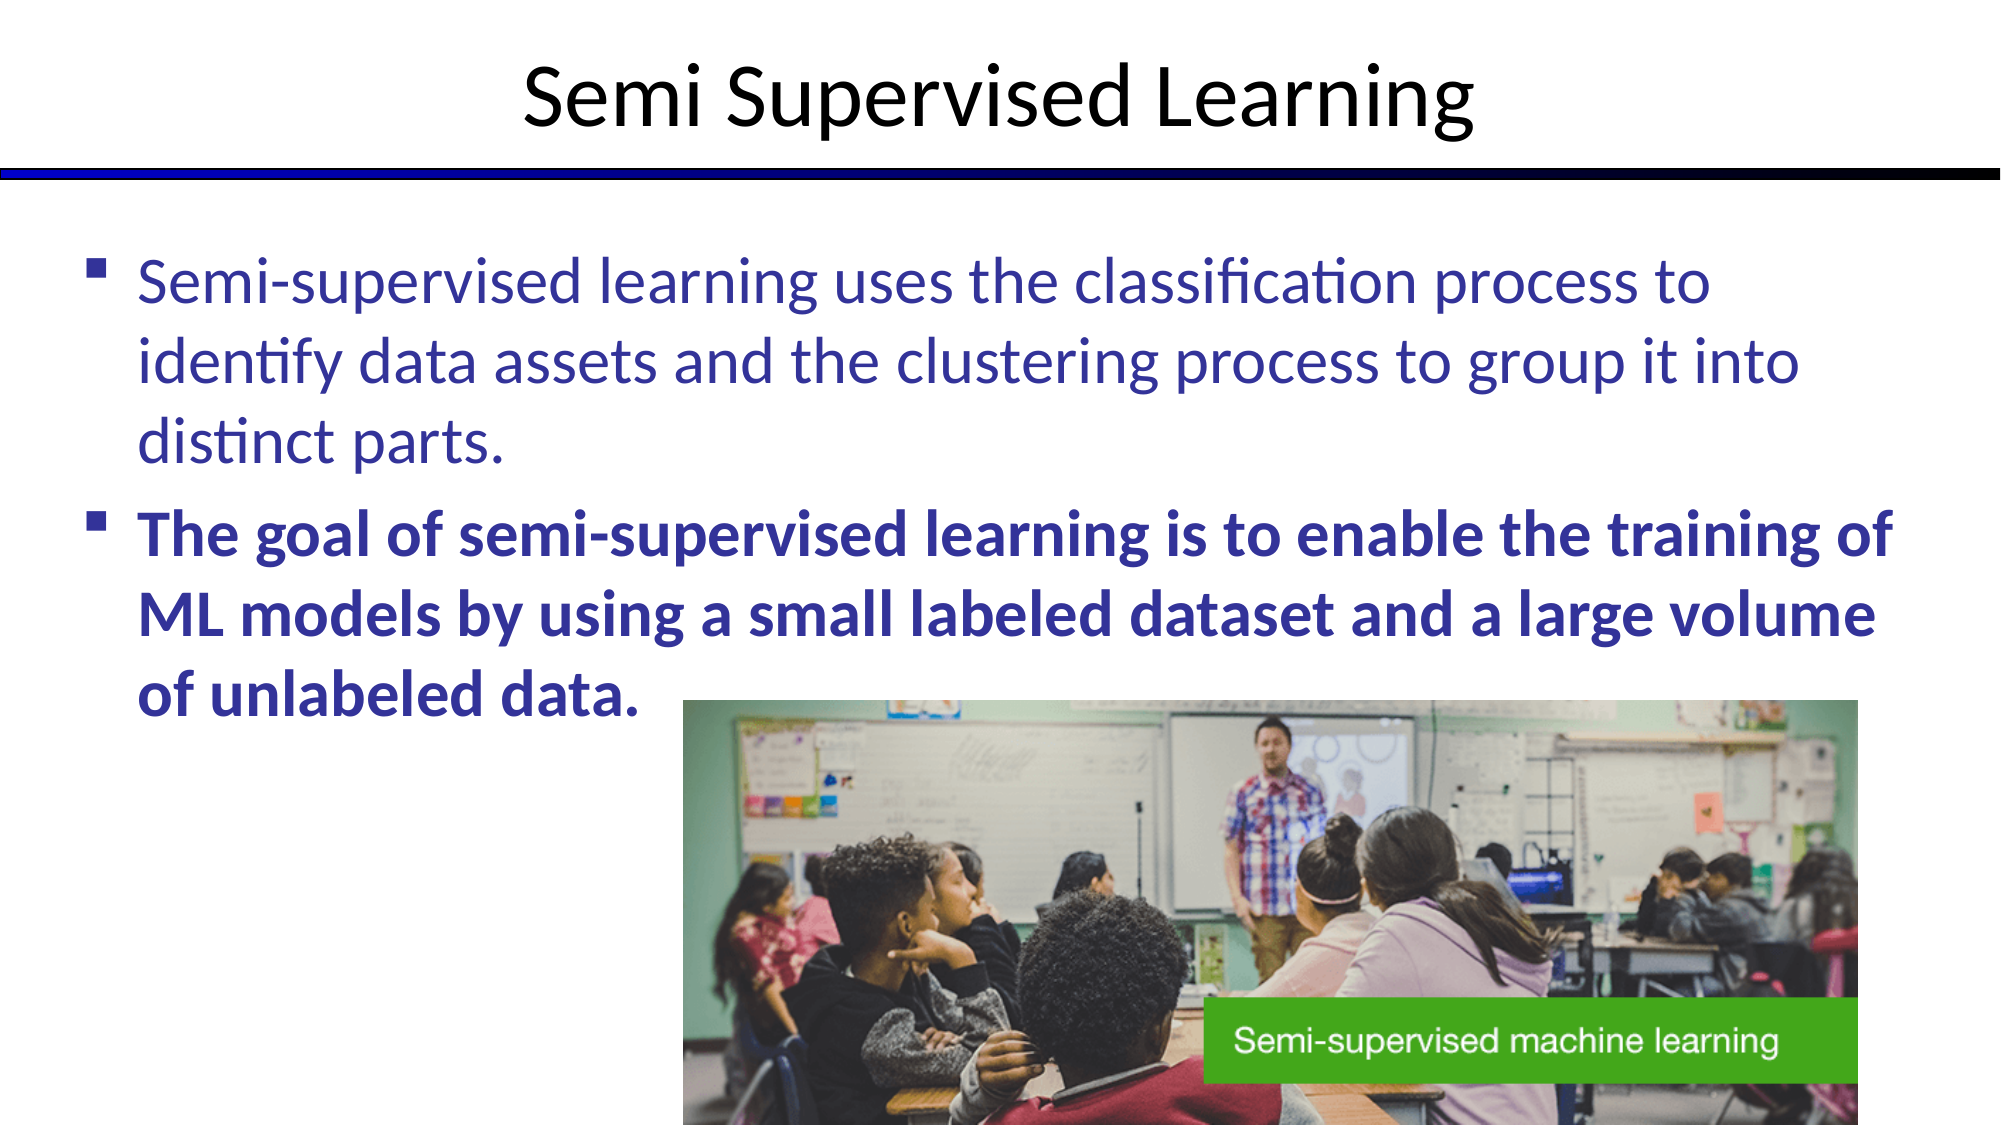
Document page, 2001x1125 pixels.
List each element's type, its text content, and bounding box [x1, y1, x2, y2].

list Semi-supervised learning uses the classification process to identify data assets and the clustering process to group it into distinct parts. The goal of semi-supervised learning is to enable the training of ML models by using a small labeled dataset and a large volume of unlabeled data. [66, 228, 1934, 1006]
title Semi Supervised Learning [0, 0, 2000, 184]
picture [683, 700, 1858, 1125]
